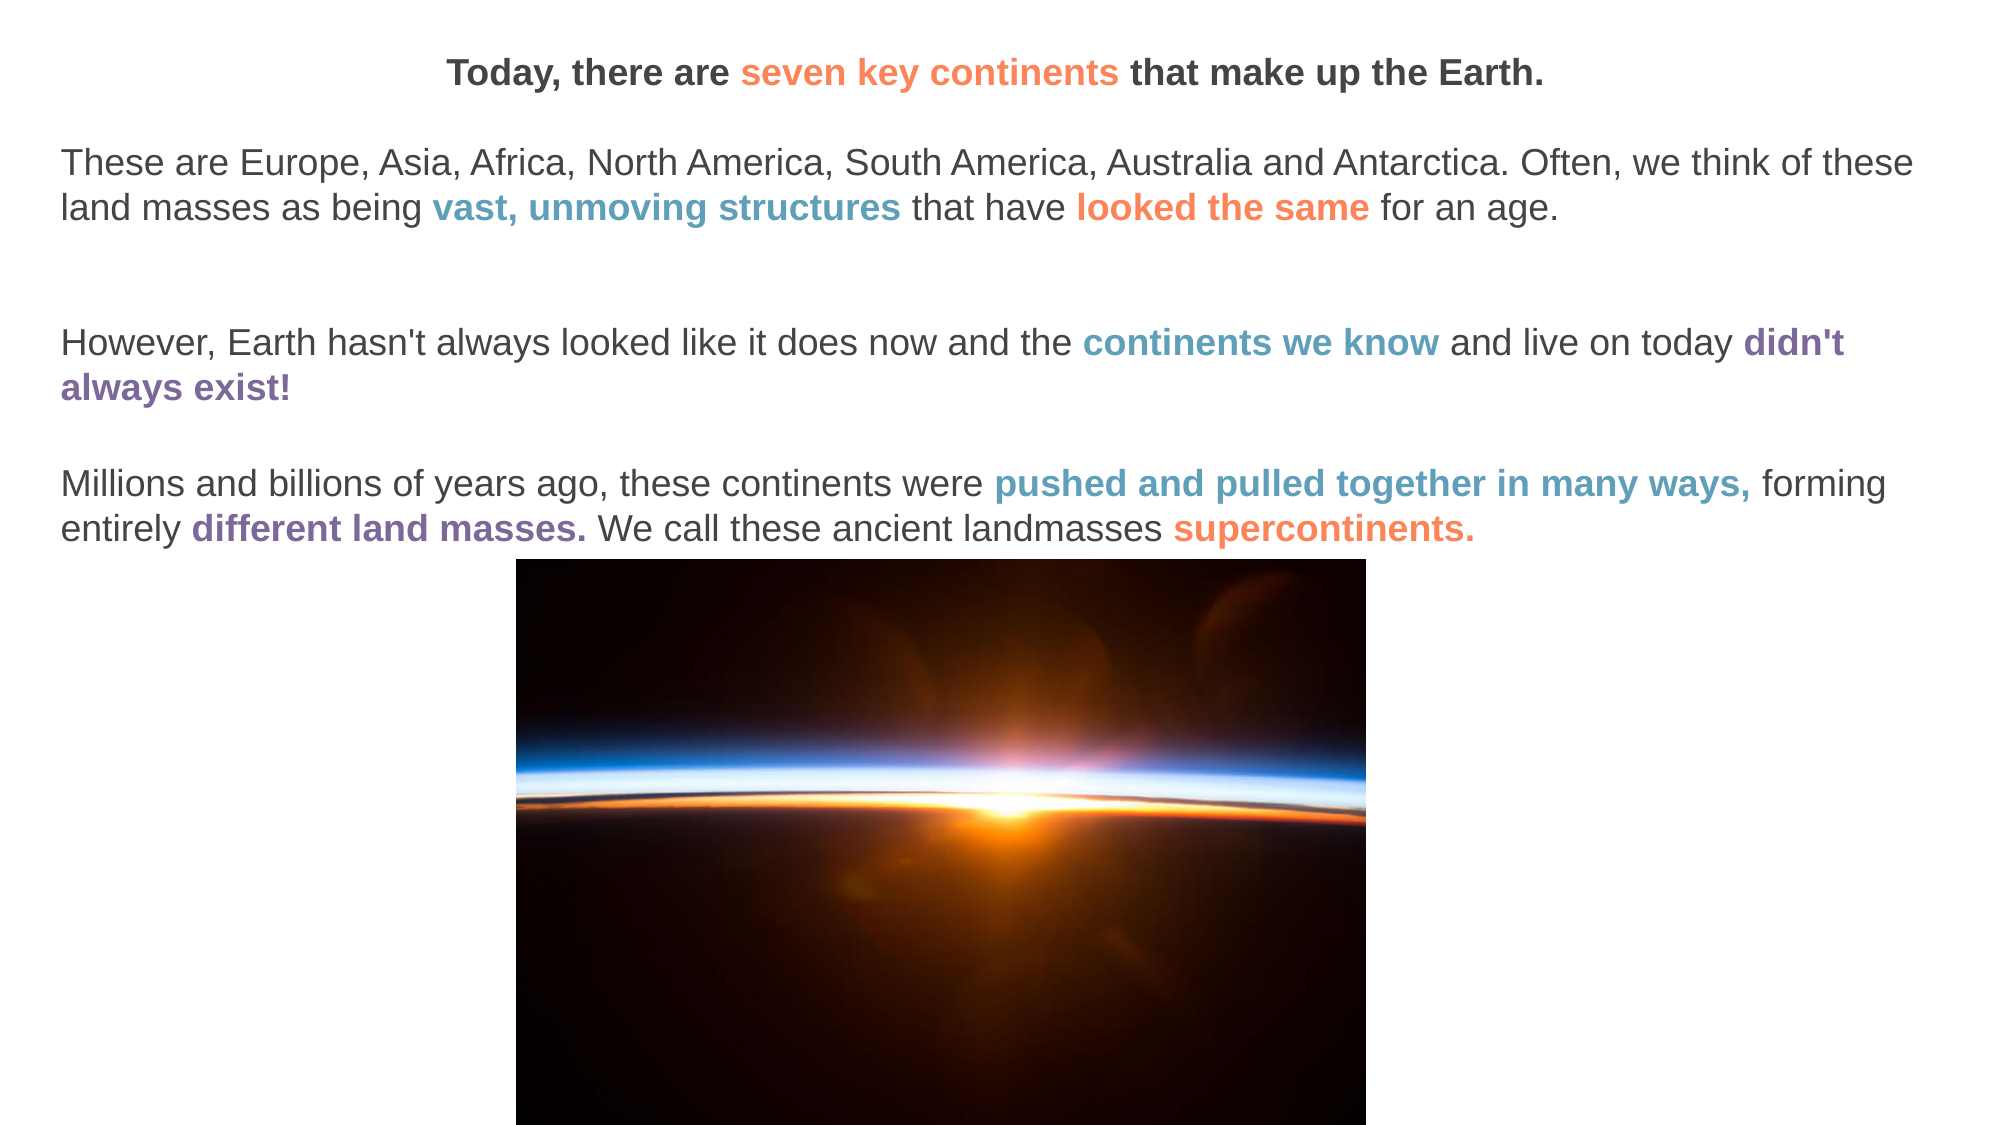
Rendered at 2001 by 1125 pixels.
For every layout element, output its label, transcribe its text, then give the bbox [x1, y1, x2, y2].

picture [516, 559, 1366, 1125]
text_box Today, there are seven key continents that make up the Earth. These are Europe, Asia, Africa, North America, South America, Australia and Antarctica. Often, we think of these land masses as being vast, unmoving structures that have looked the same for an age. However, Earth hasn't always looked like it does now and the continents we know and live on today didn't always exist! [45, 40, 1957, 416]
text_box Millions and billions of years ago, these continents were pushed and pulled together in many ways, forming entirely different land masses. We call these ancient landmasses supercontinents. [45, 451, 1942, 557]
